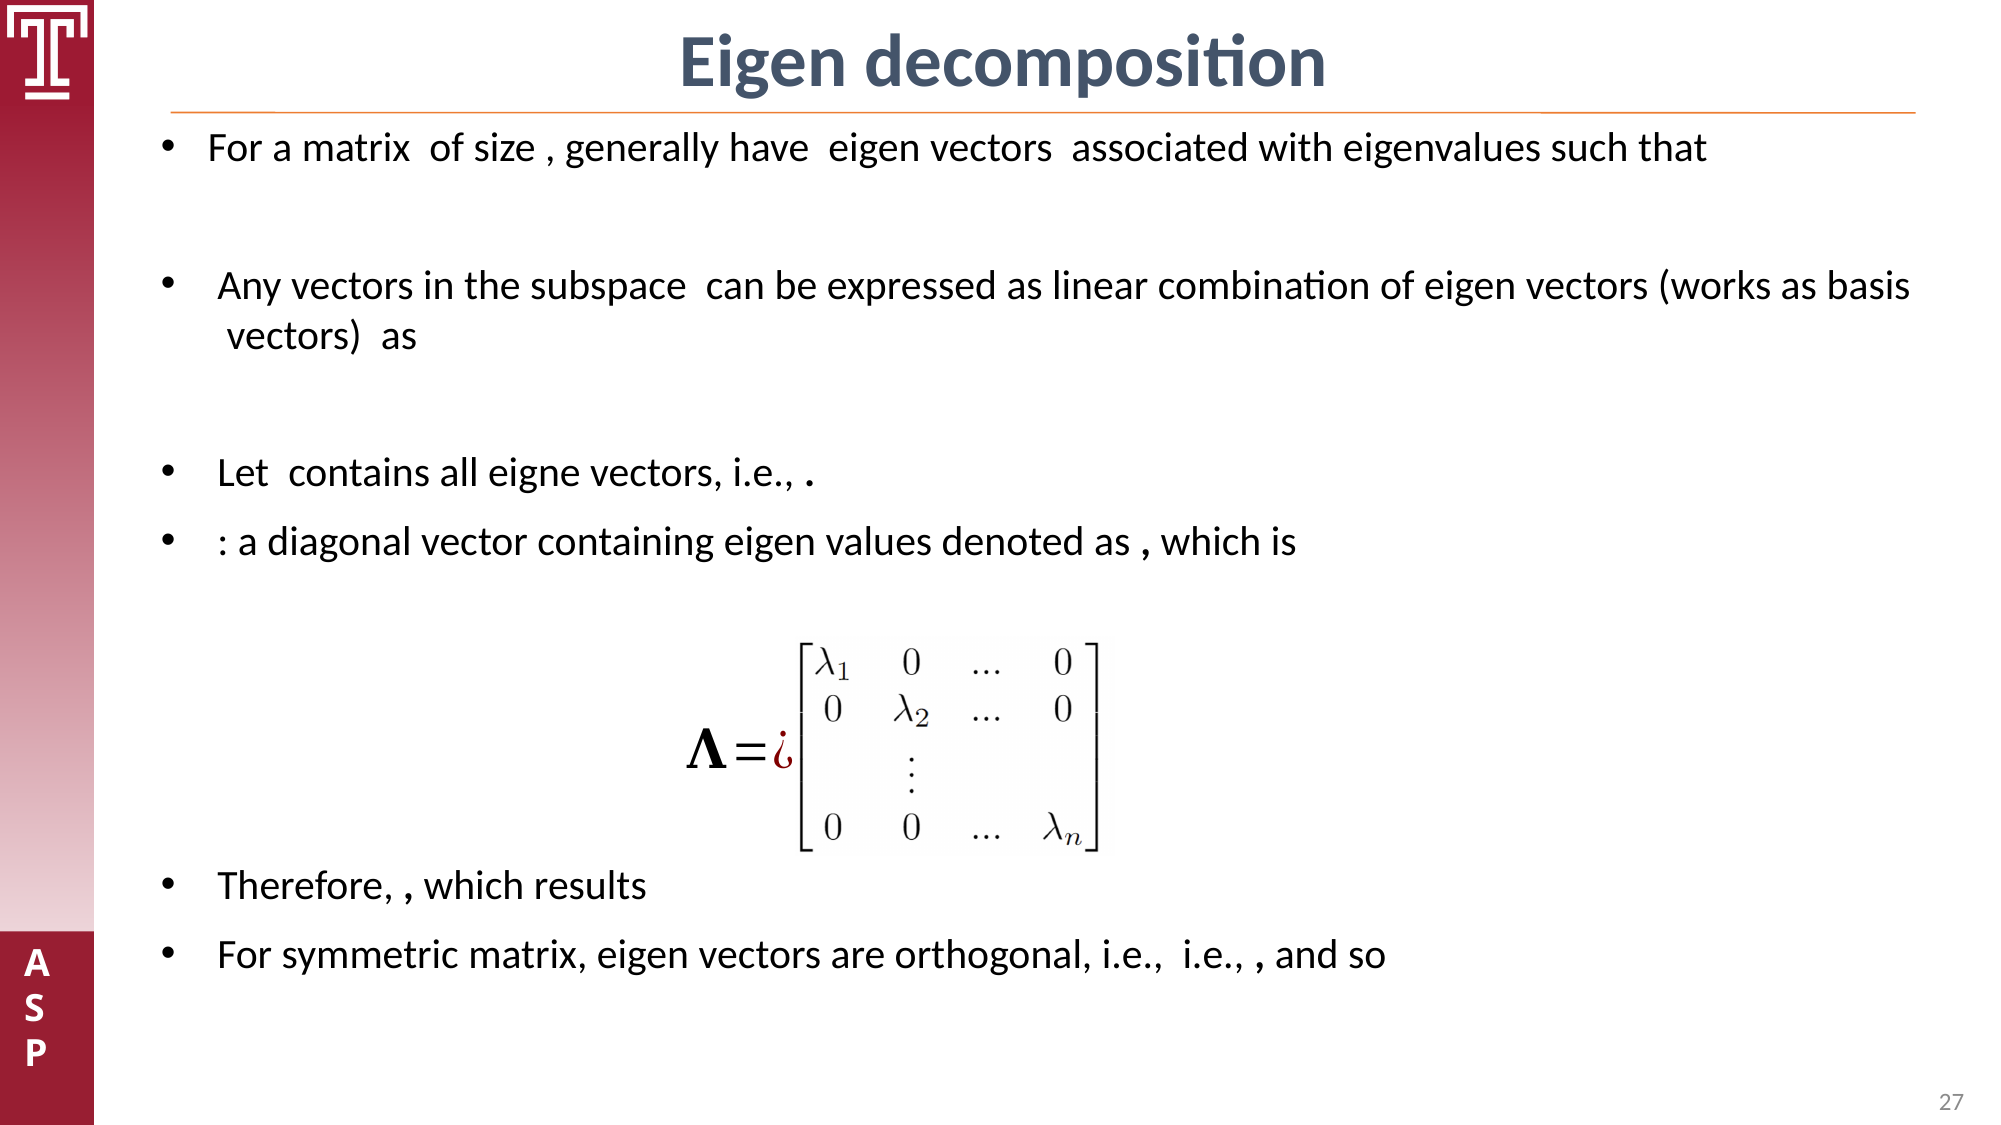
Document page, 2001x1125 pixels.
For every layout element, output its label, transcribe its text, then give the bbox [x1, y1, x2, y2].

picture [0, 0, 94, 106]
text_box Eigen decomposition [378, 0, 1630, 112]
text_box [125, 112, 1948, 1125]
slide_number 27 [1948, 1074, 1980, 1125]
